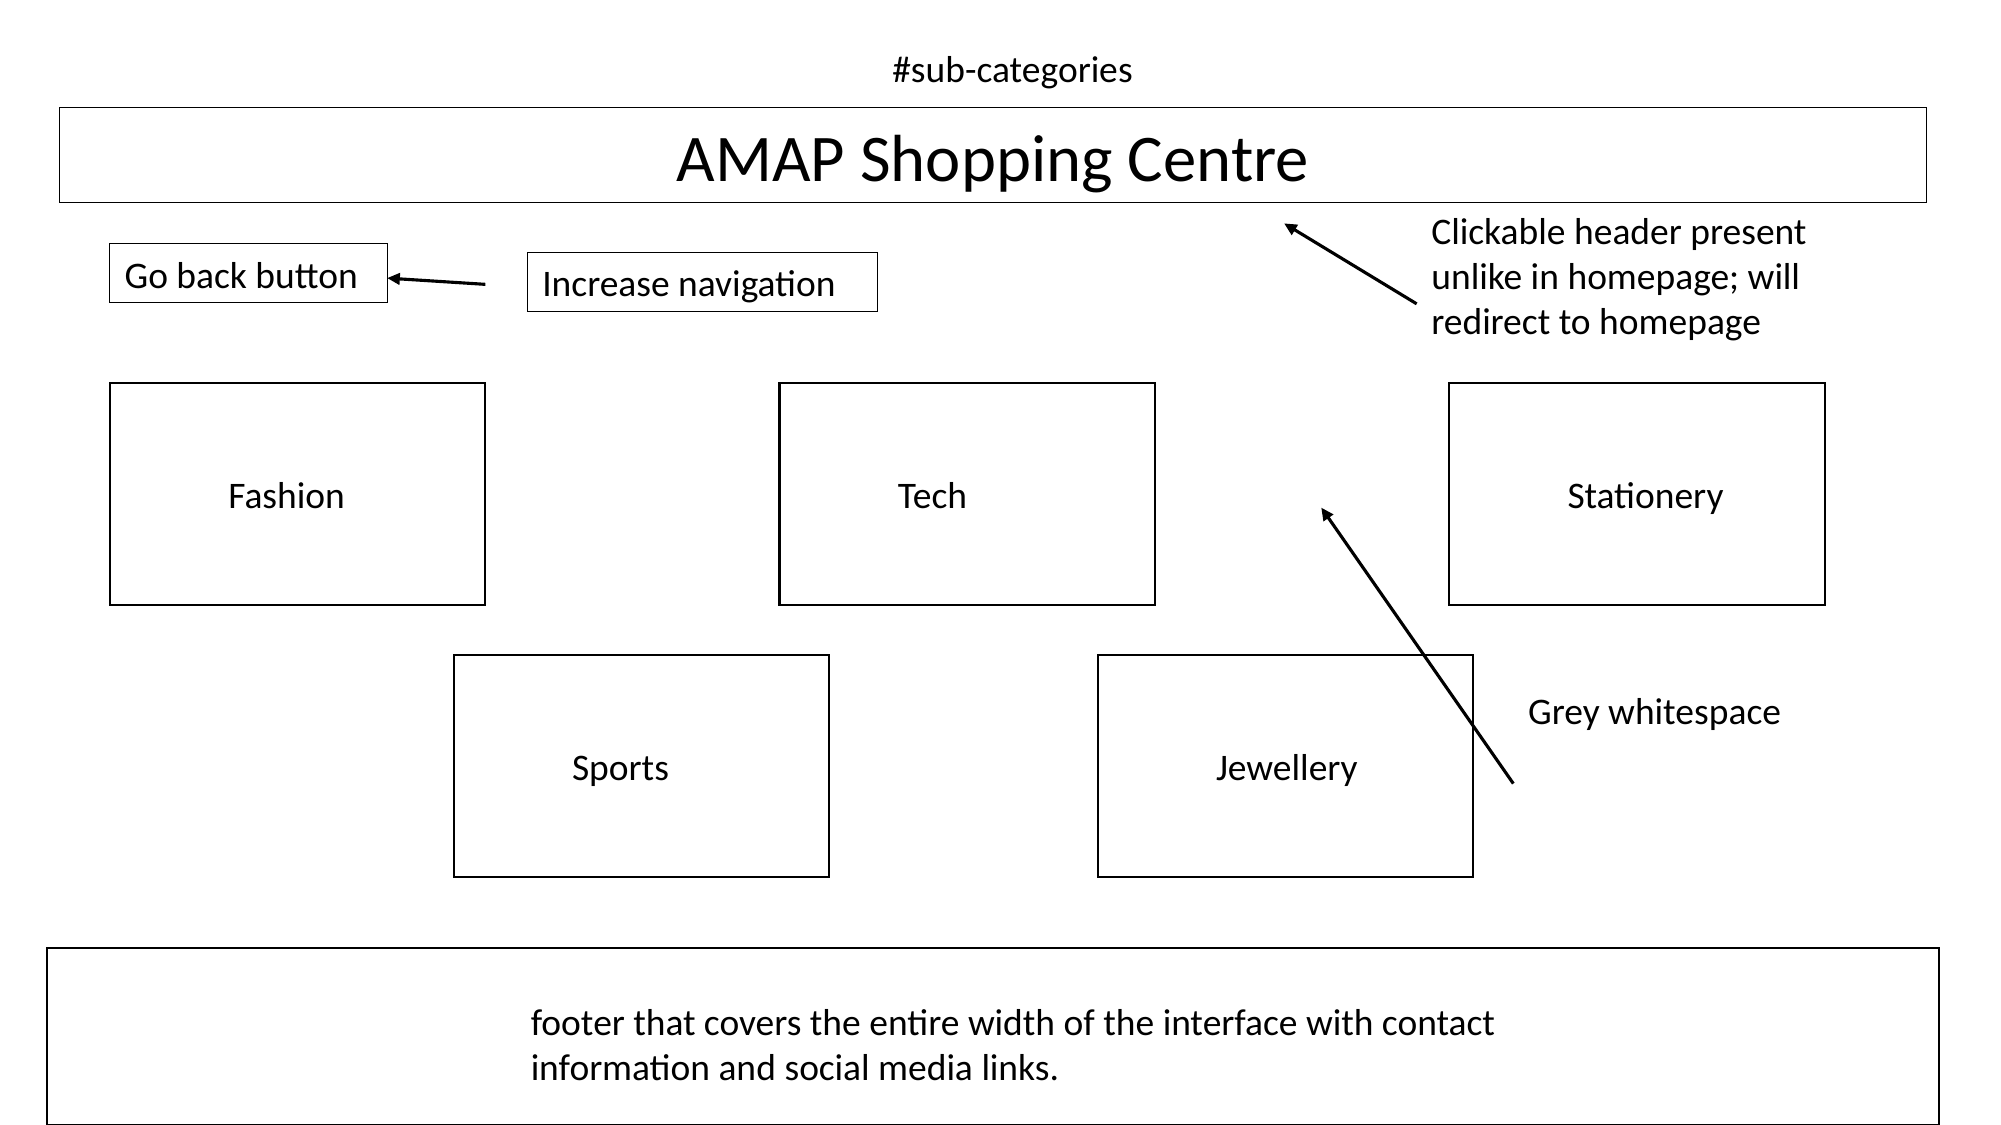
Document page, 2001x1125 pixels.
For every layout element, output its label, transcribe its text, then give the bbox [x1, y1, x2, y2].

text_box [1097, 654, 1474, 878]
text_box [1321, 507, 1514, 784]
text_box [387, 278, 486, 285]
text_box [109, 382, 486, 606]
text_box Grey whitespace [1514, 679, 1971, 740]
text_box [46, 947, 1940, 1125]
text_box Clickable header present unlike in homepage; will redirect to homepage [1416, 199, 1874, 350]
text_box footer that covers the entire width of the interface with contact information and social media links. [516, 990, 1553, 1125]
text_box #sub-categories [877, 37, 1202, 98]
text_box Increase navigation [527, 252, 878, 312]
text_box [453, 654, 830, 878]
text_box Go back button [109, 243, 388, 303]
text_box [778, 382, 1156, 606]
text_box [1448, 382, 1826, 606]
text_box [1284, 223, 1417, 304]
text_box AMAP Shopping Centre [59, 107, 1927, 203]
